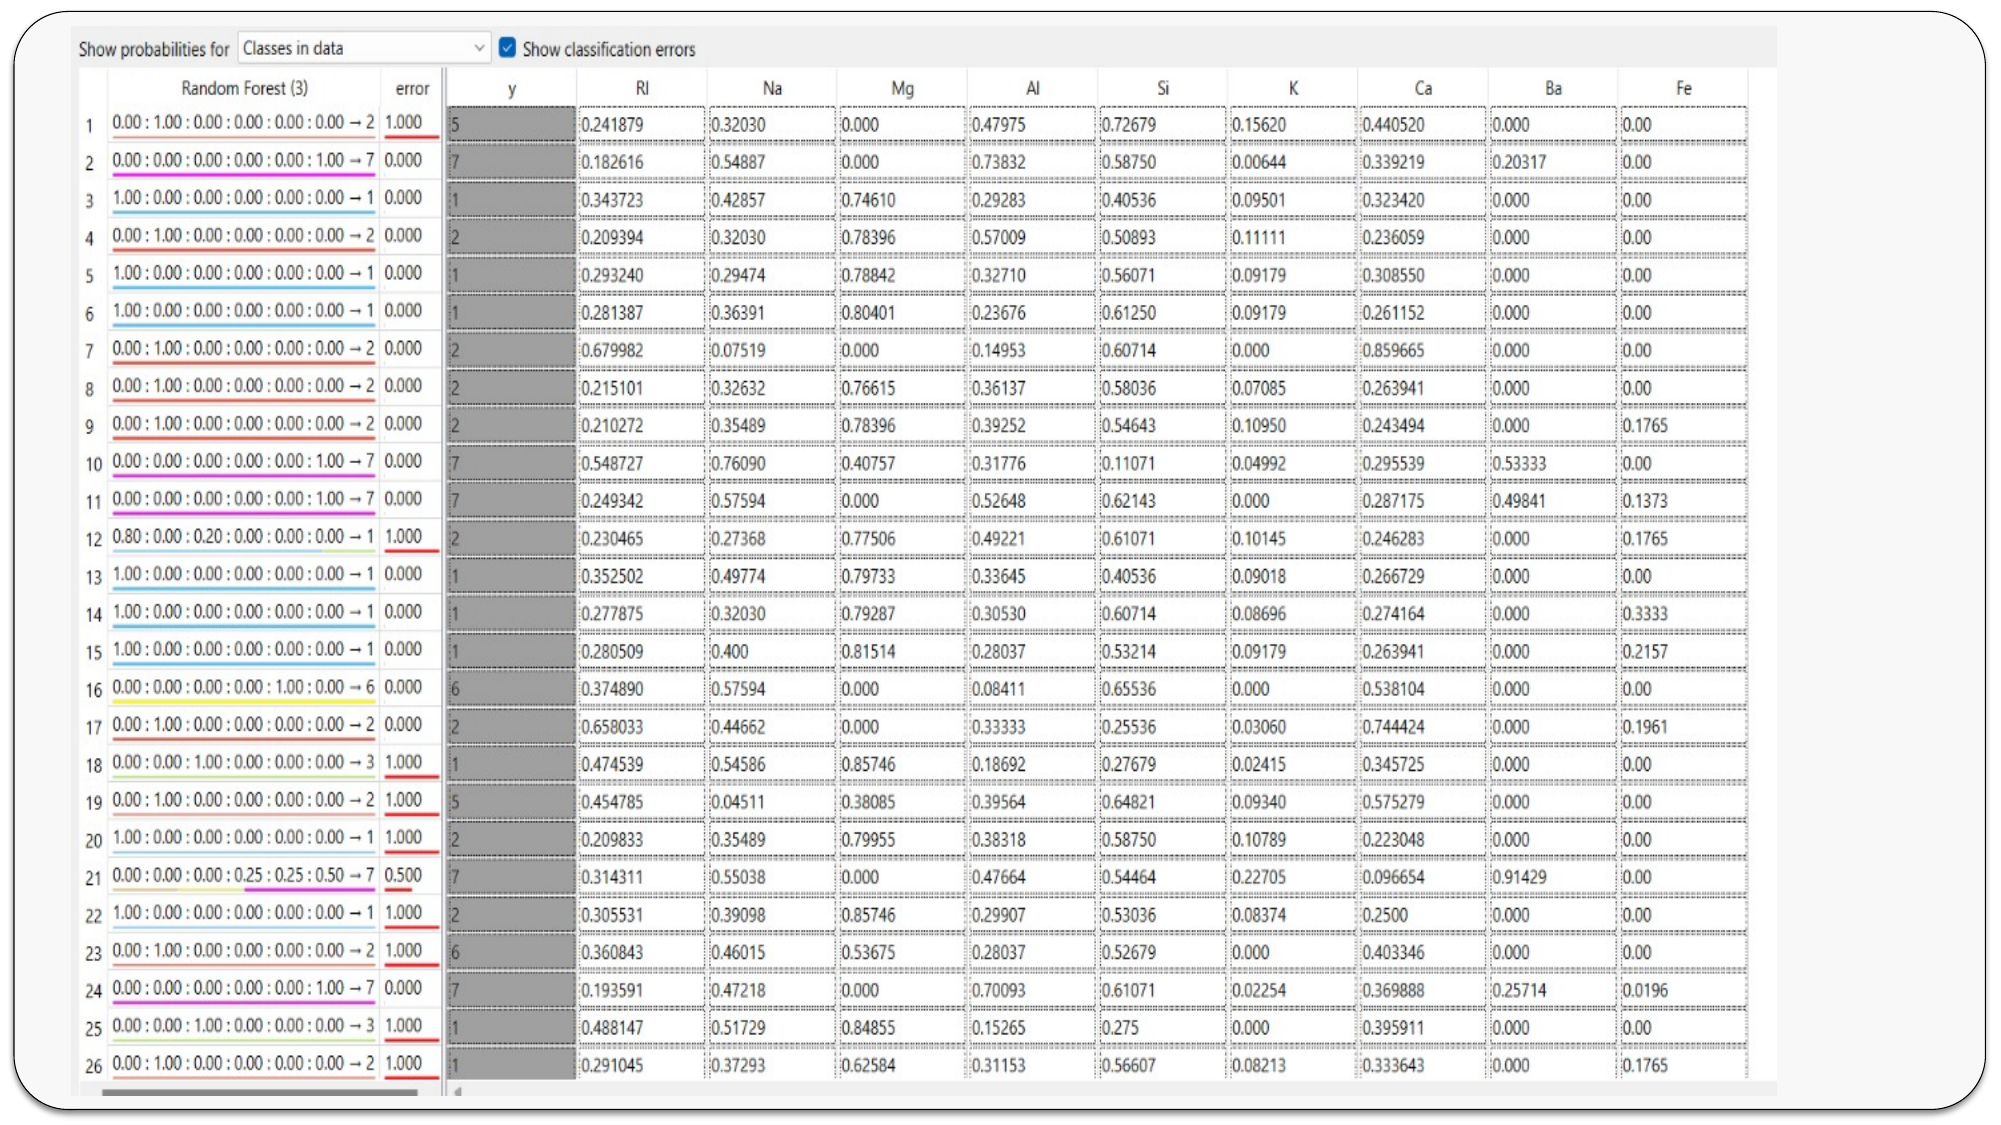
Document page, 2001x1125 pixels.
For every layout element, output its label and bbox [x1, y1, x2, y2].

text_box [25, 0, 76, 27]
list [71, 25, 1777, 1096]
